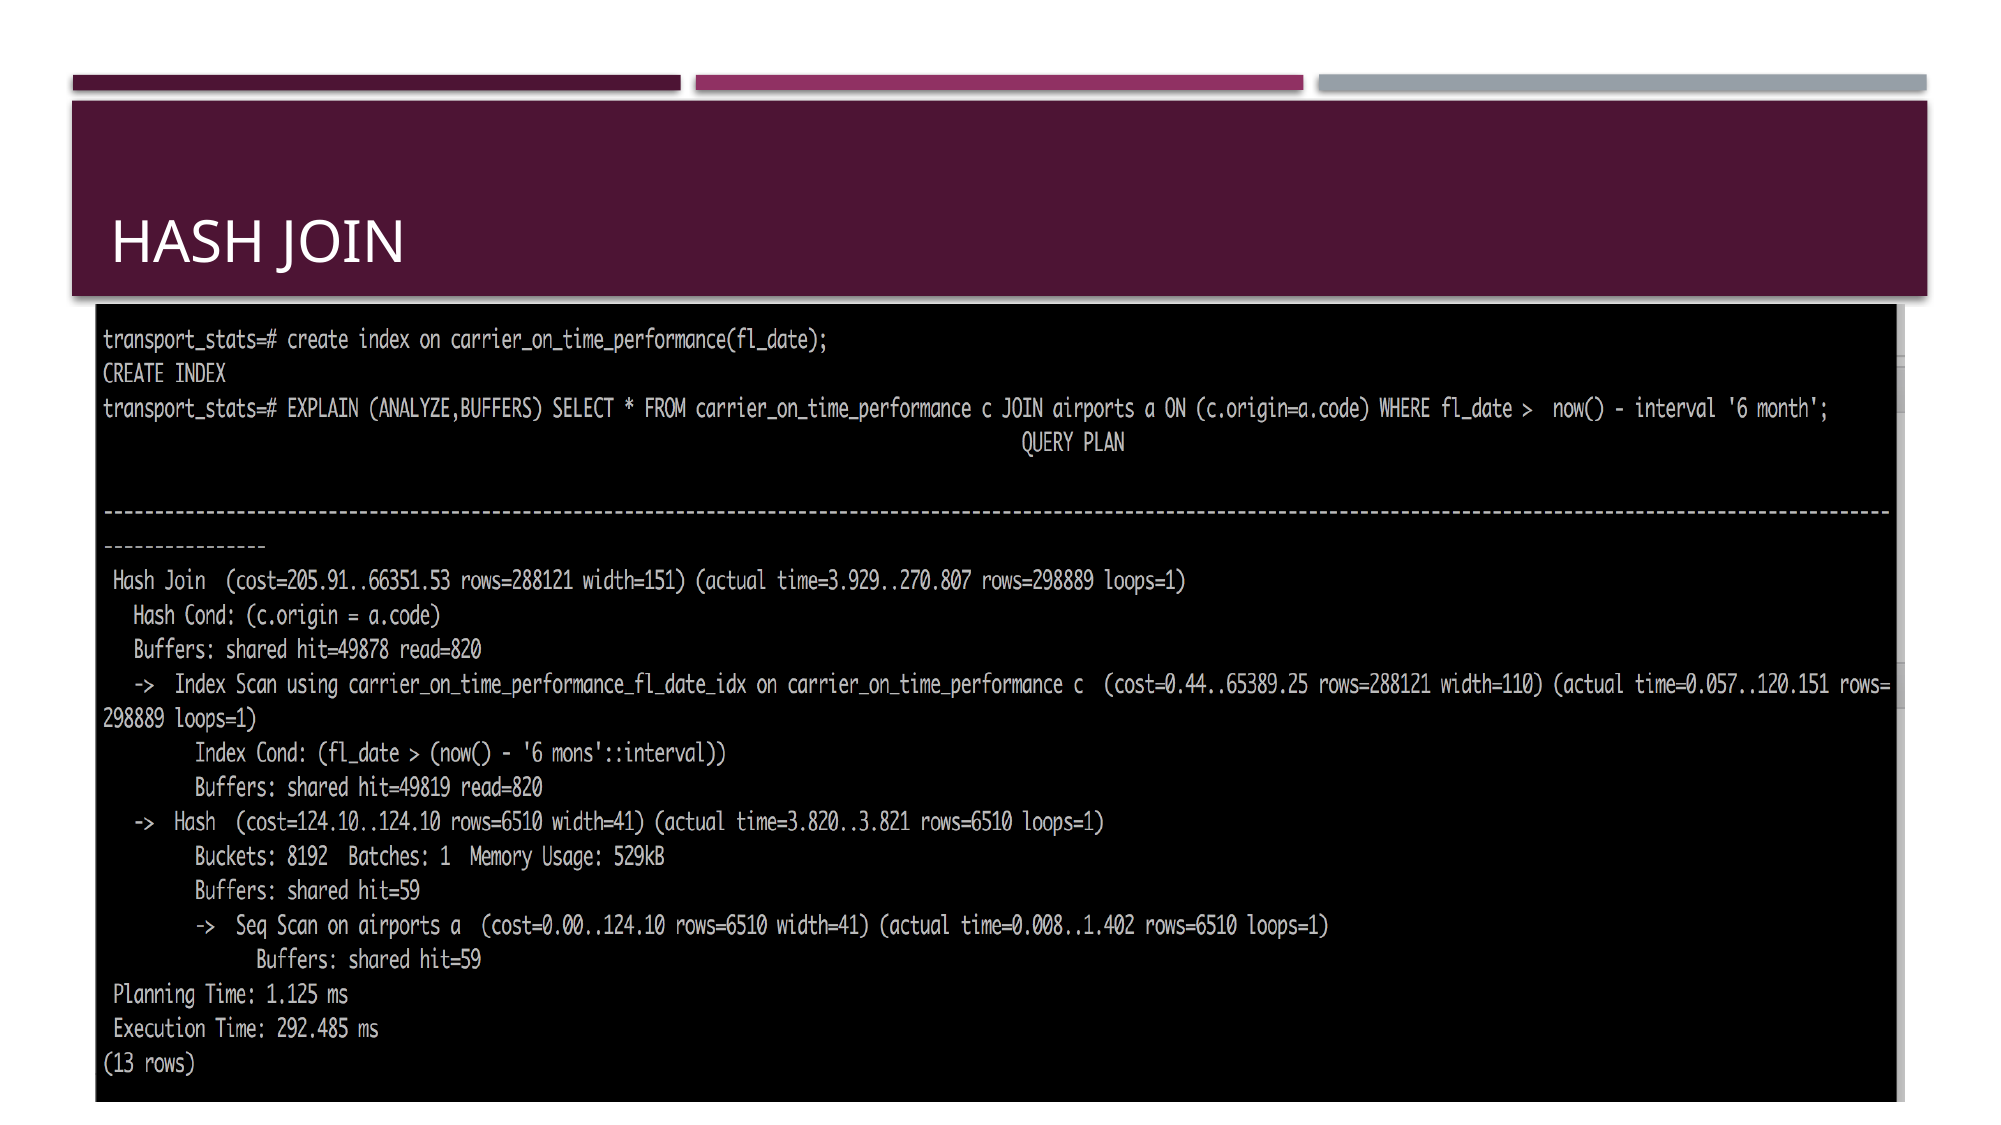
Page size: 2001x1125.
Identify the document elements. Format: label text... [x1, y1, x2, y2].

title Hash join [95, 115, 1905, 282]
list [94, 303, 1906, 1102]
